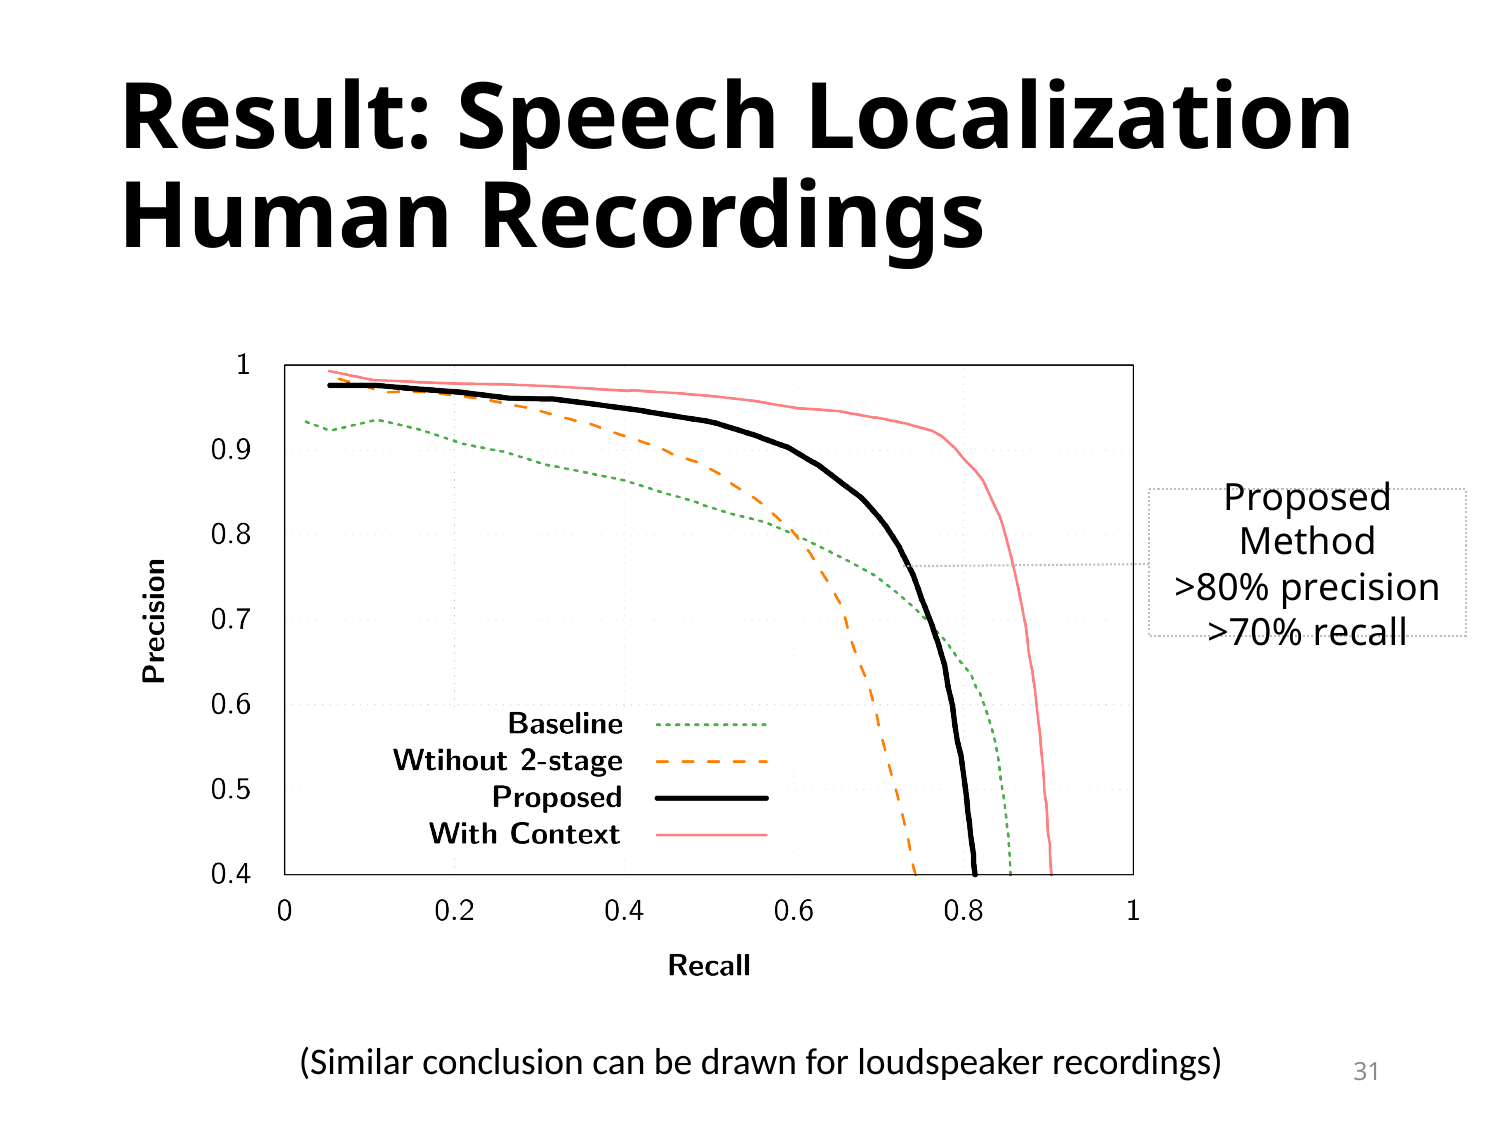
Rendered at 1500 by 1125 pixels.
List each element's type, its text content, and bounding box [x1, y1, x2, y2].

title Result: Speech Localization Human Recordings [103, 59, 1397, 278]
text_box Proposed Method >80% precision >70% recall [1199, 488, 1467, 637]
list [116, 299, 1199, 1014]
text_box (Similar conclusion can be drawn for loudspeaker recordings) [284, 1029, 1260, 1090]
slide_number 31 [1059, 1042, 1397, 1103]
